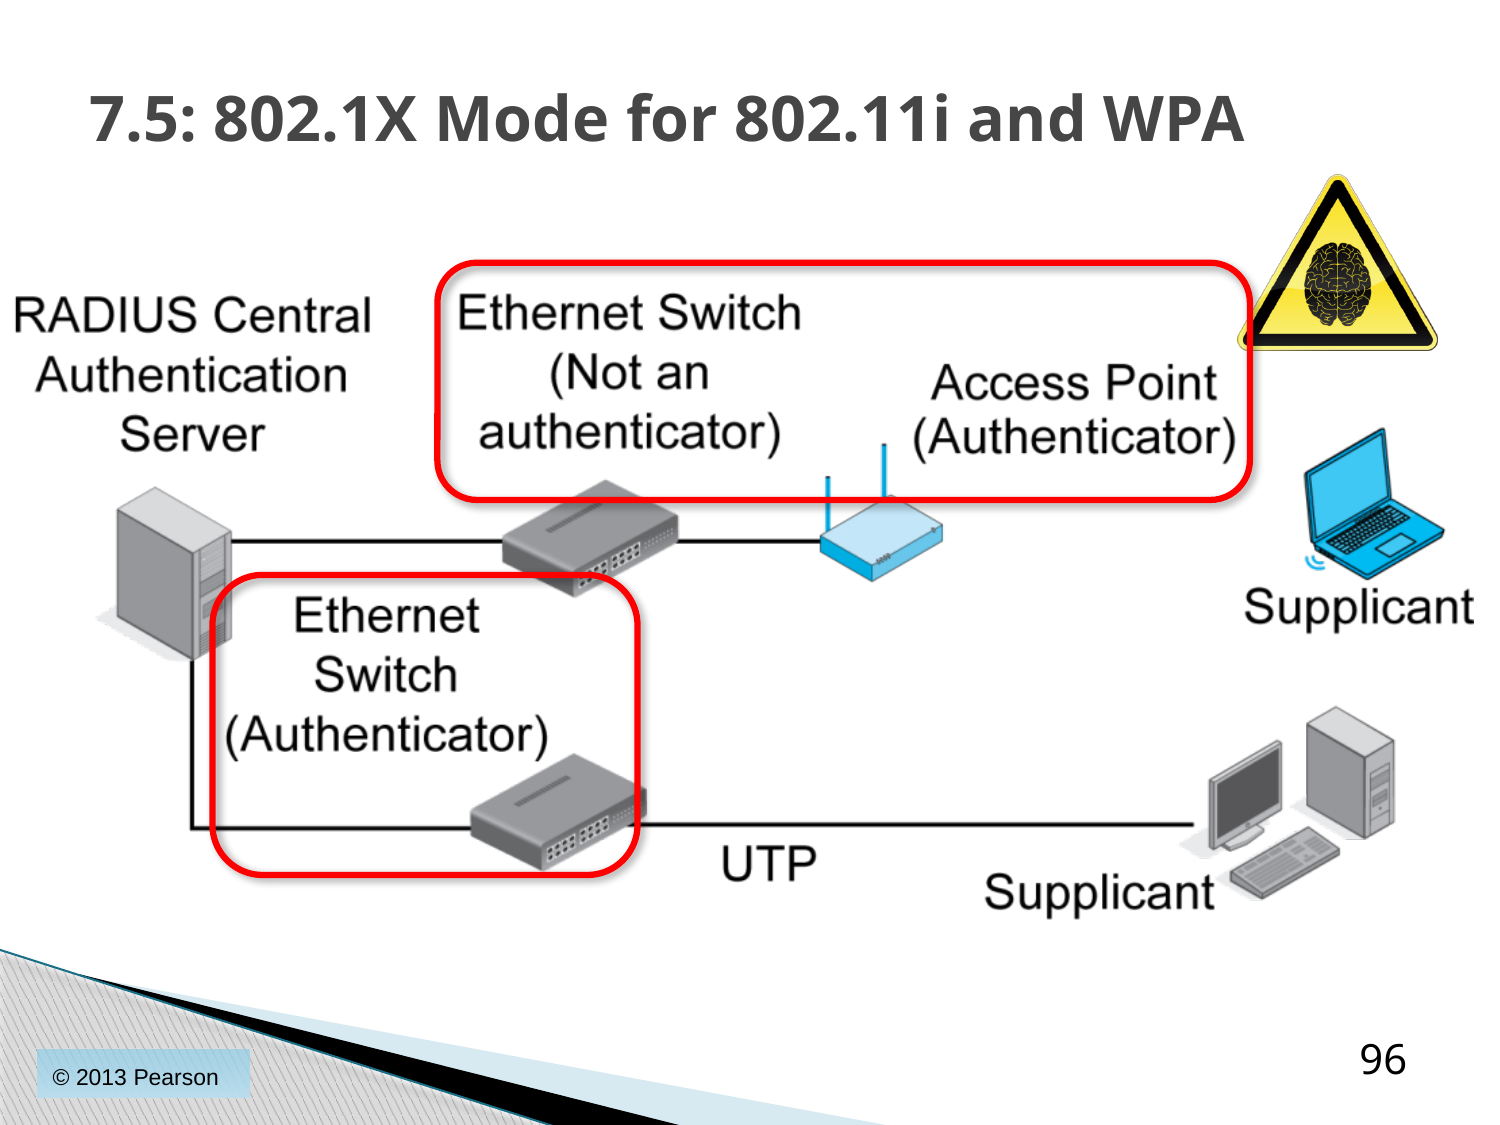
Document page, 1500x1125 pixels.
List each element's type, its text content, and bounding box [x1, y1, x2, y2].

text_box [435, 258, 1231, 287]
slide_number 96 [1287, 1037, 1423, 1098]
footer © 2013 Pearson [37, 1050, 250, 1098]
picture [1237, 174, 1438, 351]
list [12, 287, 1474, 926]
title 7.5: 802.1X Mode for 802.11i and WPA [75, 45, 1425, 188]
